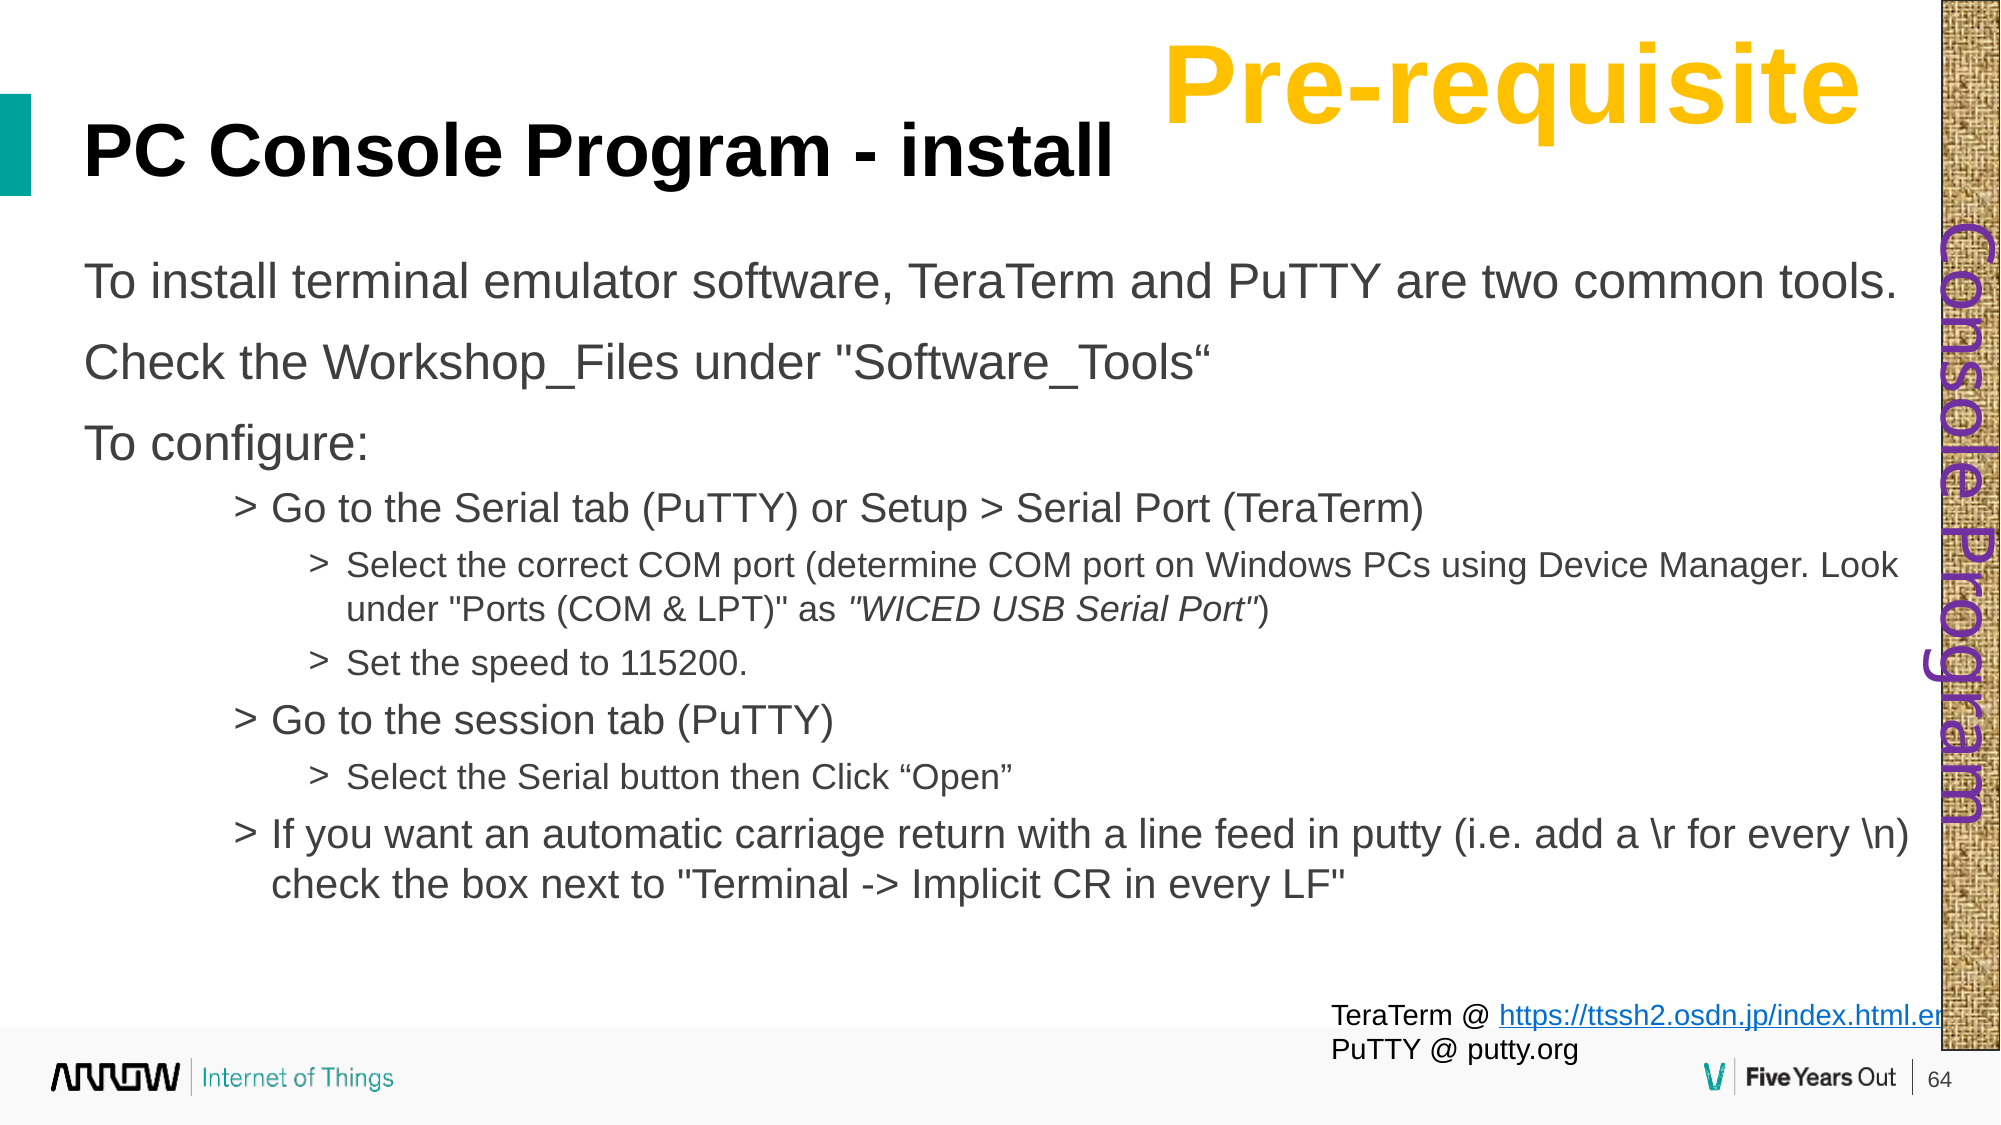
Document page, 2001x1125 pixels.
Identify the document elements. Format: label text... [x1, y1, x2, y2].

list To install terminal emulator software, TeraTerm and PuTTY are two common tools. Check the Workshop_Files under "Software_Tools“ To configure: Go to the Serial tab (PuTTY) or Setup > Serial Port (TeraTerm) Select the correct COM port (determine COM port on Windows PCs using Device Manager. Look under "Ports (COM & LPT)" as "WICED USB Serial Port") Set the speed to 115200. Go to the session tab (PuTTY) Select the Serial button then Click “Open” If you want an automatic carriage return with a line feed in putty (i.e. add a \r for every \n) check the box next to "Terminal -> Implicit CR in every LF" [68, 241, 1932, 989]
text_box TeraTerm @ https://ttssh2.osdn.jp/index.html.en PuTTY @ putty.org [1316, 988, 2000, 1074]
list PC Console Program - install [68, 104, 1932, 196]
text_box Console Program [1941, 0, 2000, 1051]
picture [1704, 1074, 1896, 1095]
picture [51, 1058, 393, 1096]
text_box Pre-requisite [1147, 4, 1878, 154]
